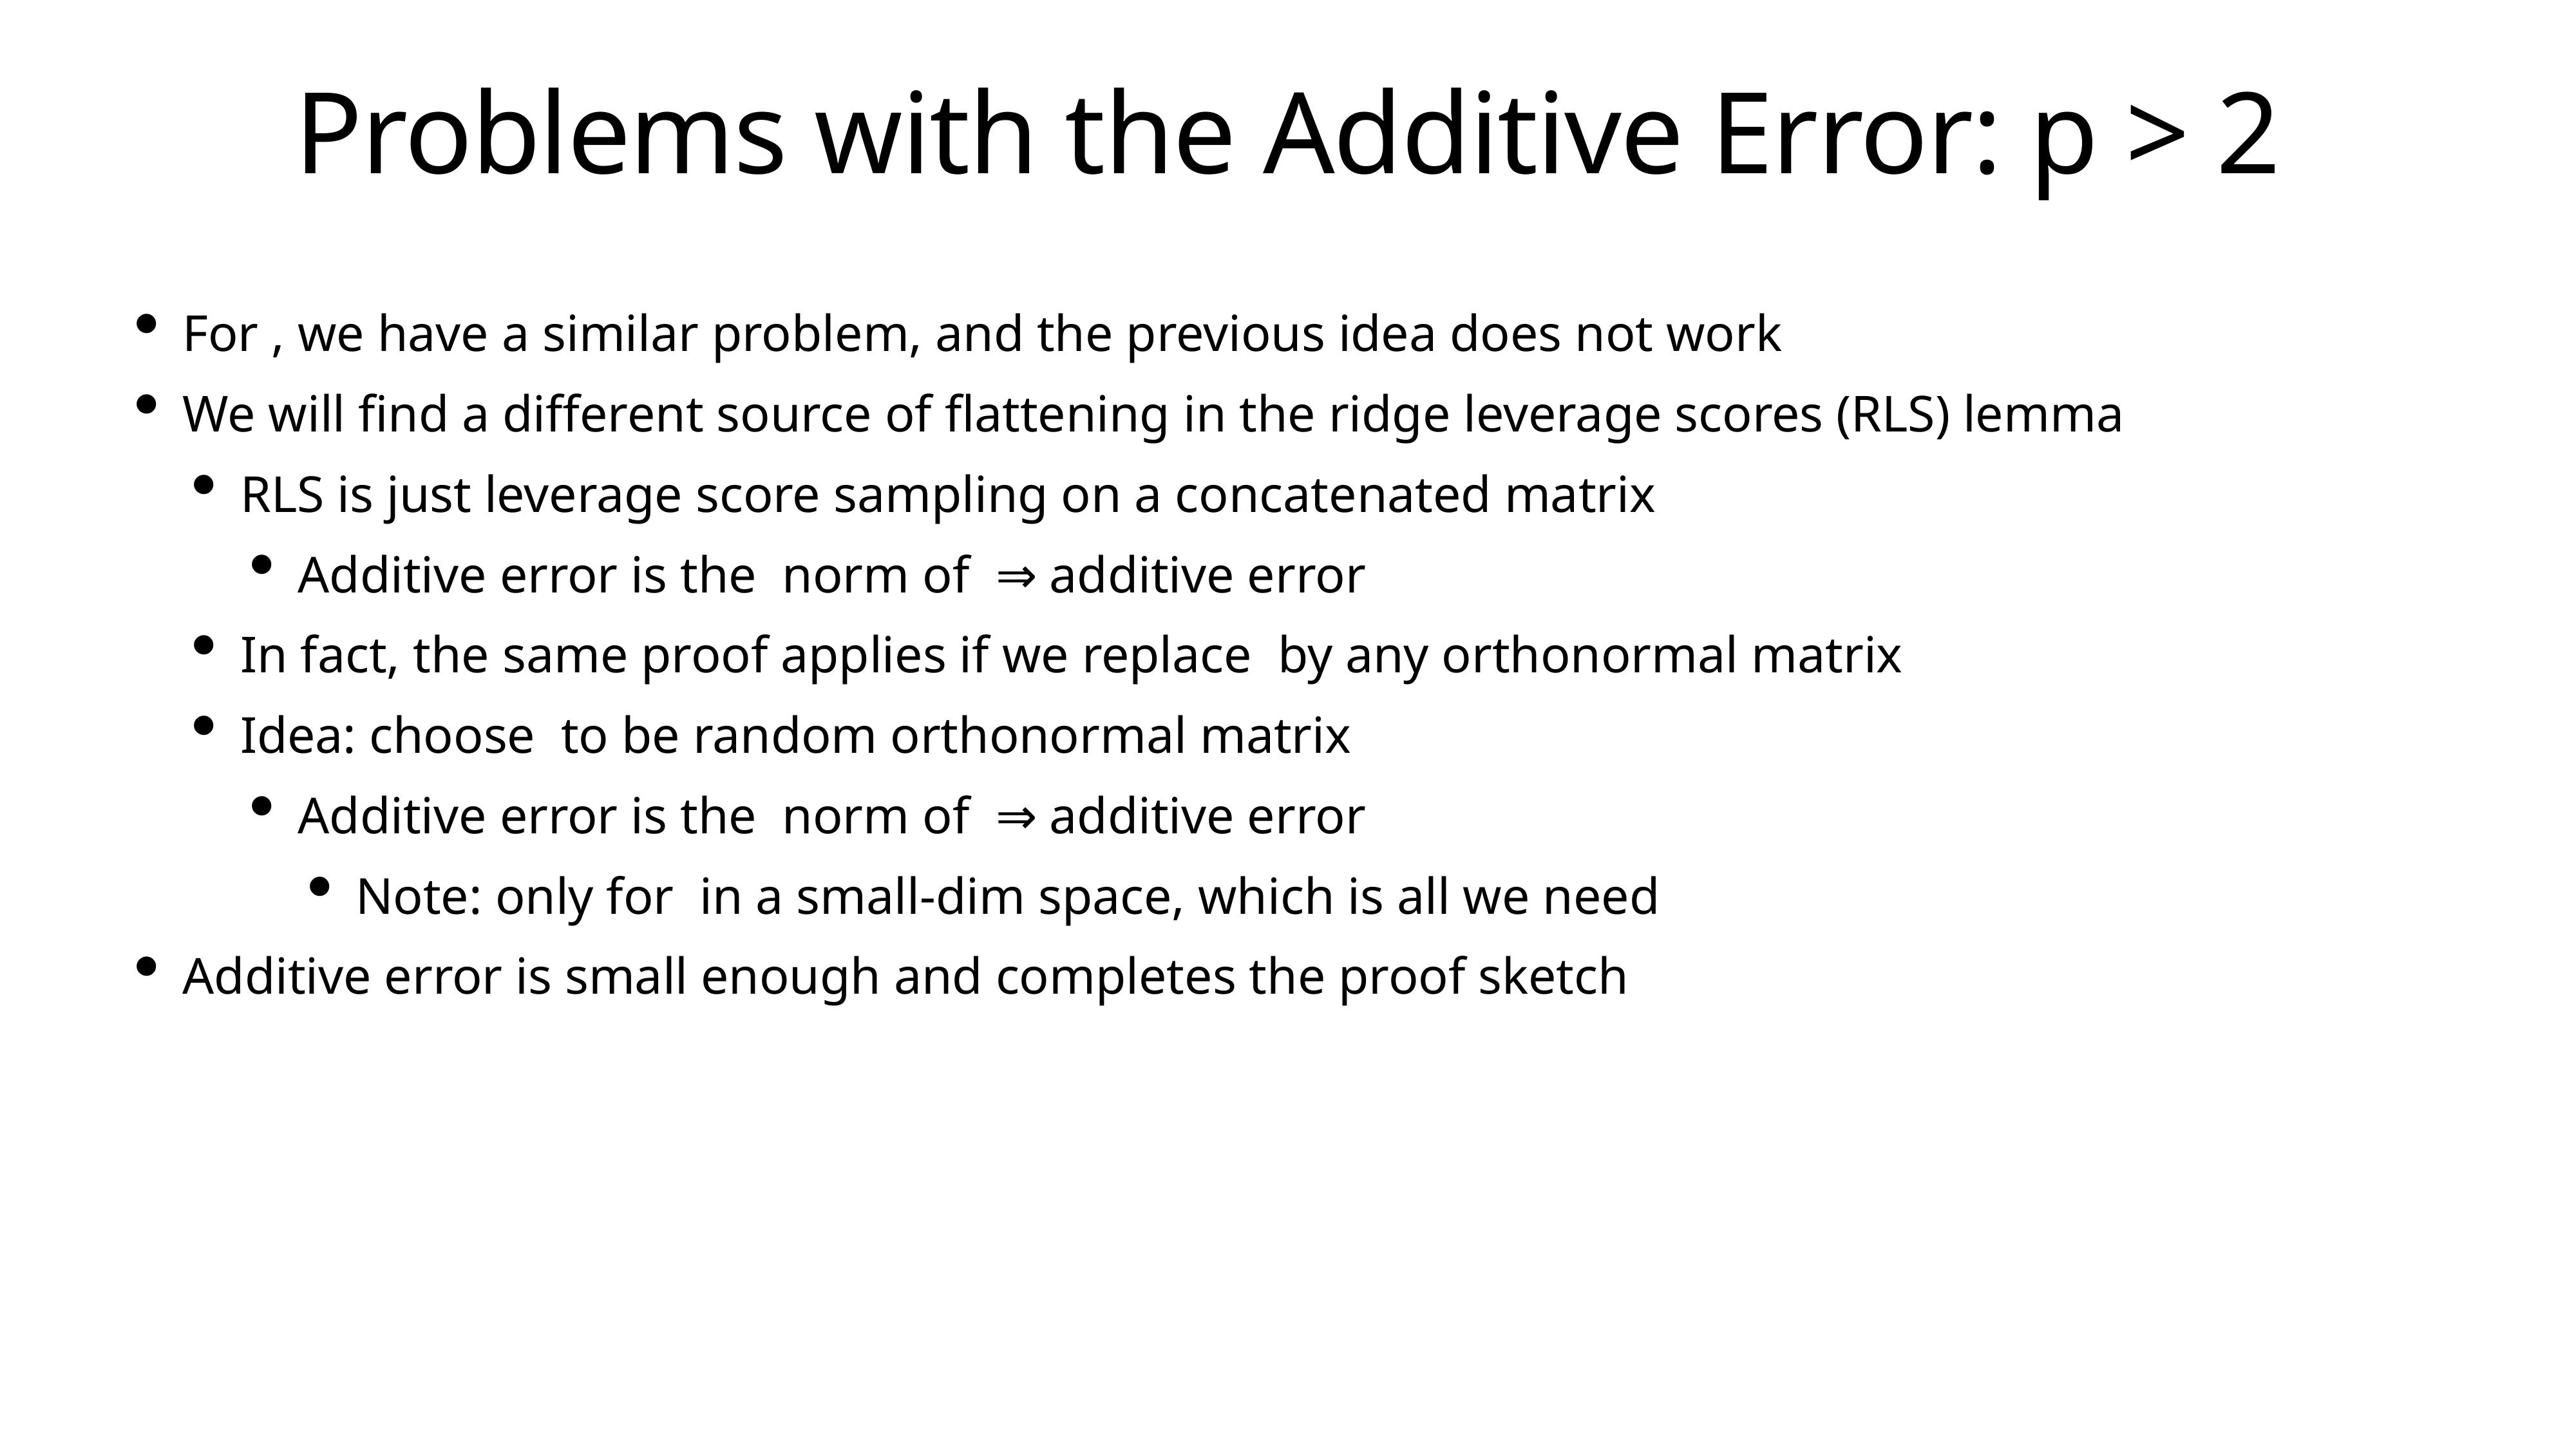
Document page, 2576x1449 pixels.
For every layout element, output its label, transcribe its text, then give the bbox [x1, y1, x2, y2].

text_box [128, 265, 2447, 1384]
title Problems with the Additive Error: p > 2 [128, 81, 2448, 265]
